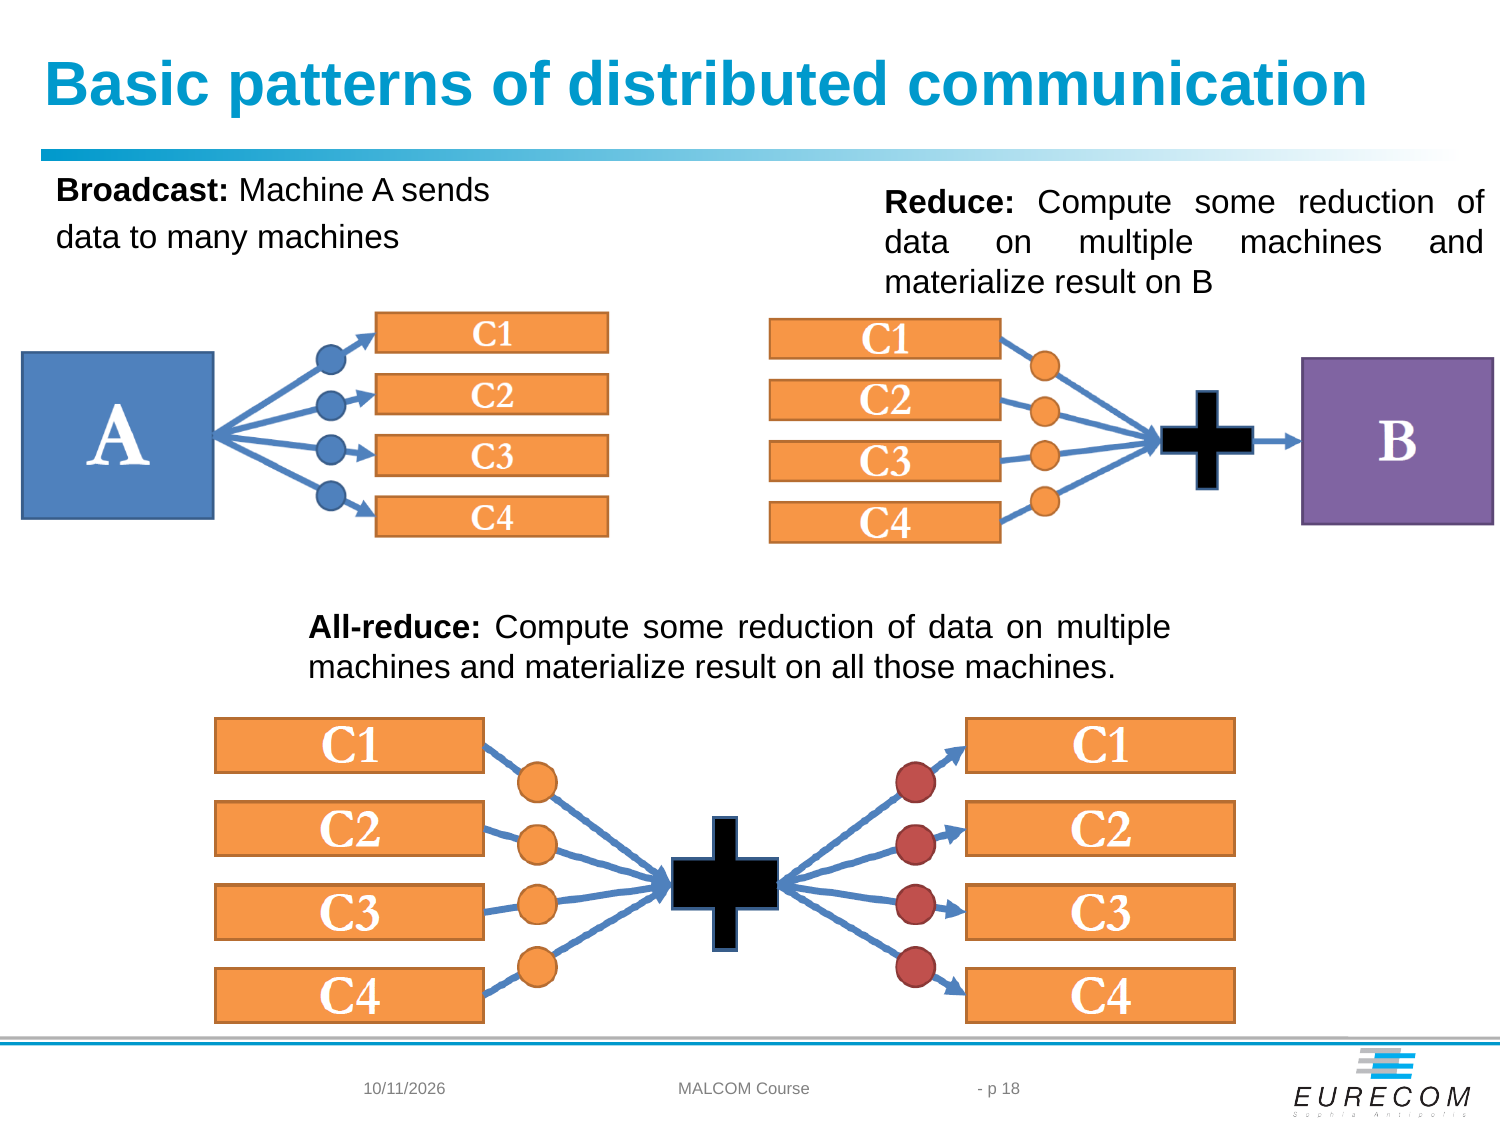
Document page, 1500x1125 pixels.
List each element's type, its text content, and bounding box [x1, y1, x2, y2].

picture [206, 703, 1245, 1031]
picture [1293, 1048, 1477, 1118]
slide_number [348, 1070, 526, 1103]
picture [10, 293, 621, 549]
slide_number - p 18 [962, 1070, 1081, 1103]
text_box All-reduce: Compute some reduction of data on multiple machines and materialize result on all those machines. [218, 597, 1187, 702]
footer MALCOM Course [537, 1070, 951, 1103]
text_box Broadcast: Machine A sends data to many machines [0, 160, 585, 268]
text_box Reduce: Compute some reduction of data on multiple machines and materialize result on B [794, 172, 1500, 279]
text_box Basic patterns of distributed communication [29, 35, 1436, 142]
picture [761, 309, 1500, 548]
